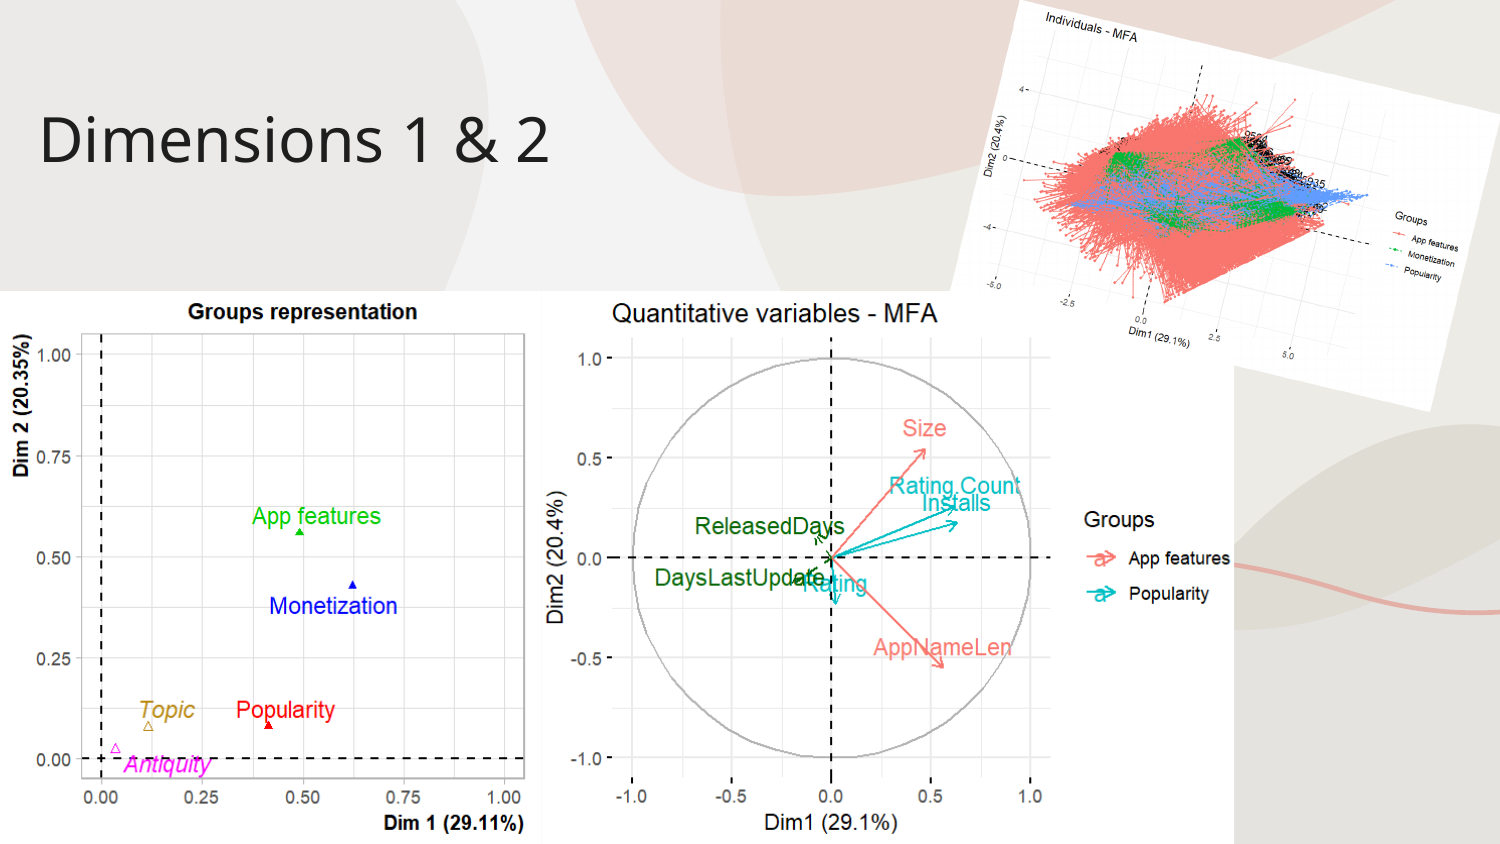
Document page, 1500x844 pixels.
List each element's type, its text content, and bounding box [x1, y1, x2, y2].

picture [0, 0, 1500, 844]
title Dimensions 1 & 2 [23, 33, 586, 191]
